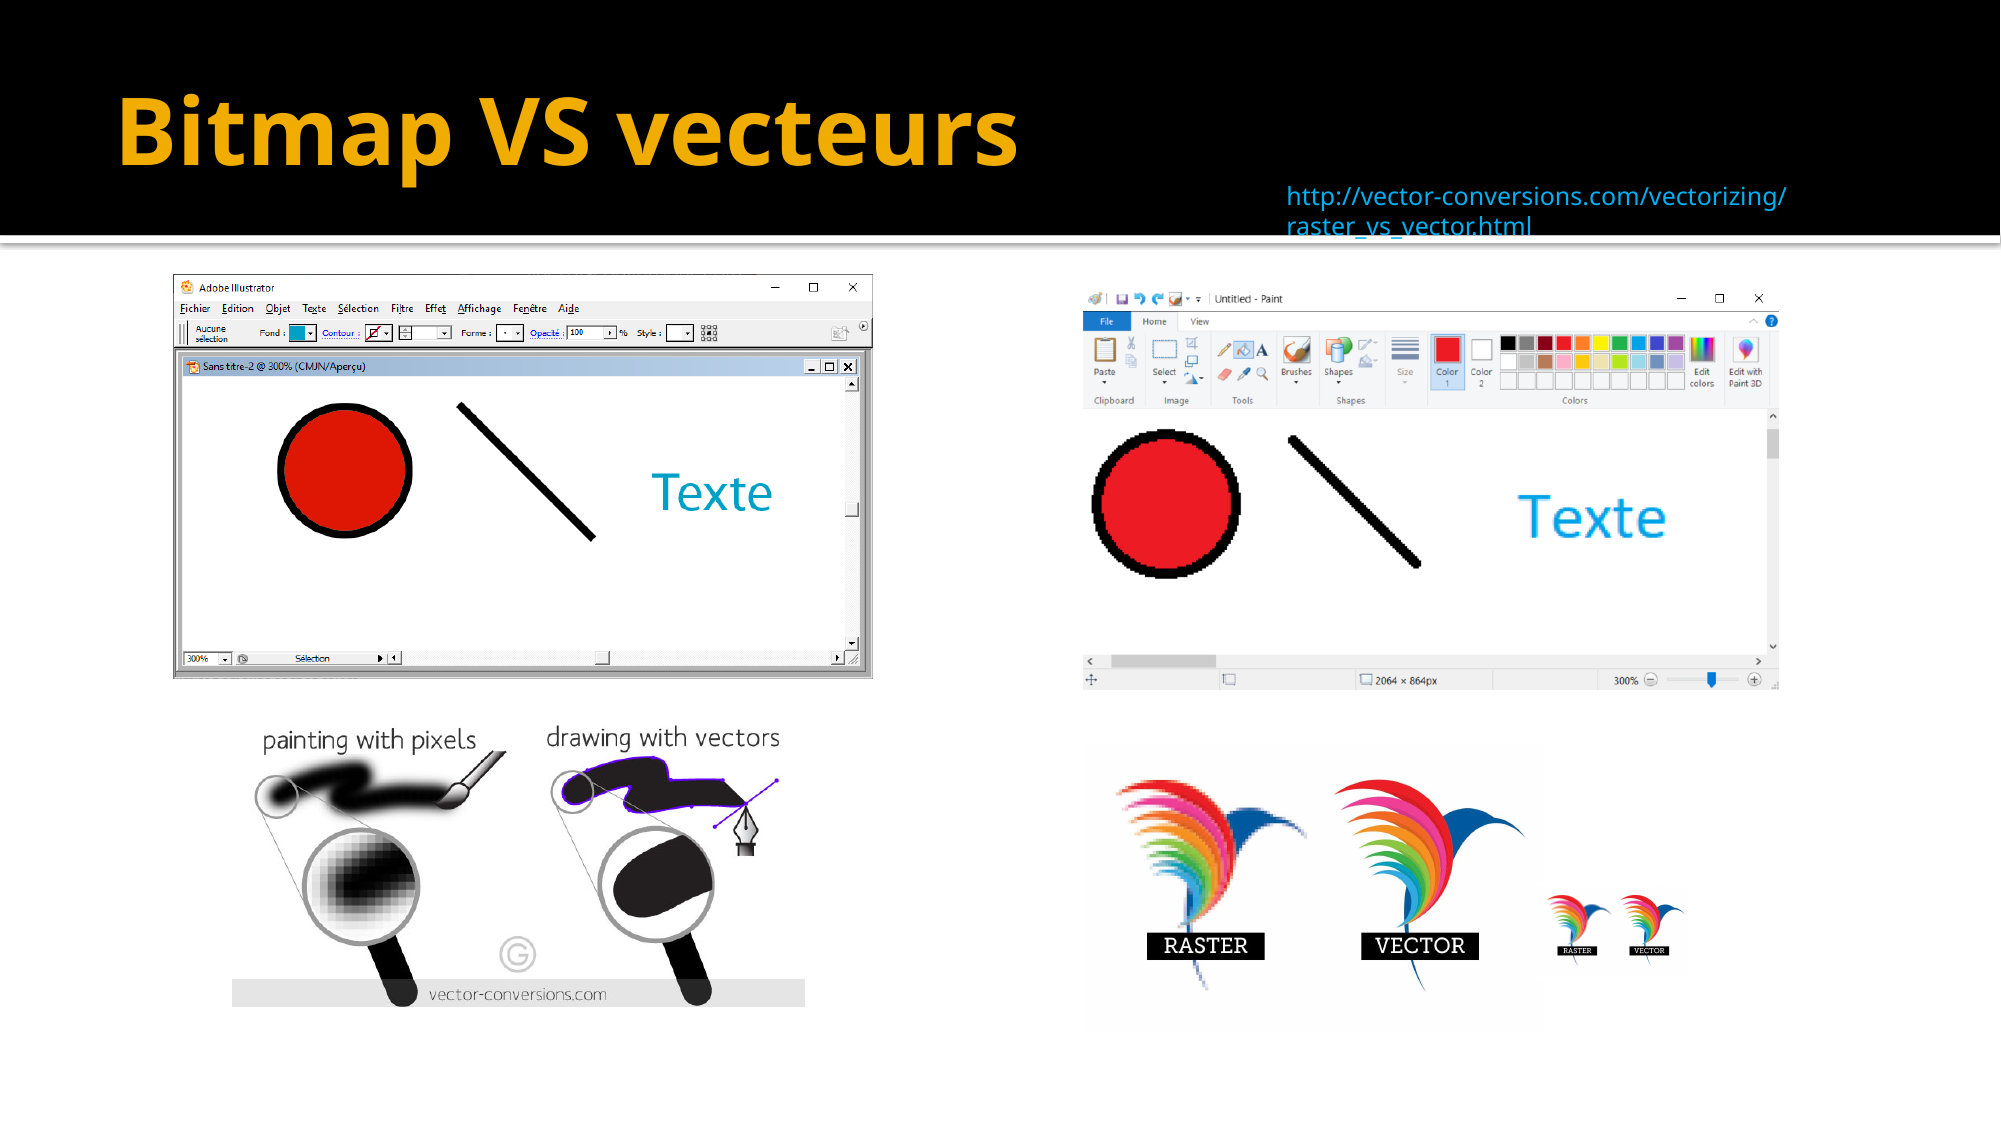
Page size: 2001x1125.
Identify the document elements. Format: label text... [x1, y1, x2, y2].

picture [1082, 285, 1779, 690]
text_box http://vector-conversions.com/vectorizing/raster_vs_vector.html [1271, 173, 2000, 248]
picture [1082, 744, 1691, 1033]
picture [232, 718, 805, 1007]
title Bitmap VS vecteurs [99, 25, 1900, 231]
picture [173, 274, 873, 679]
